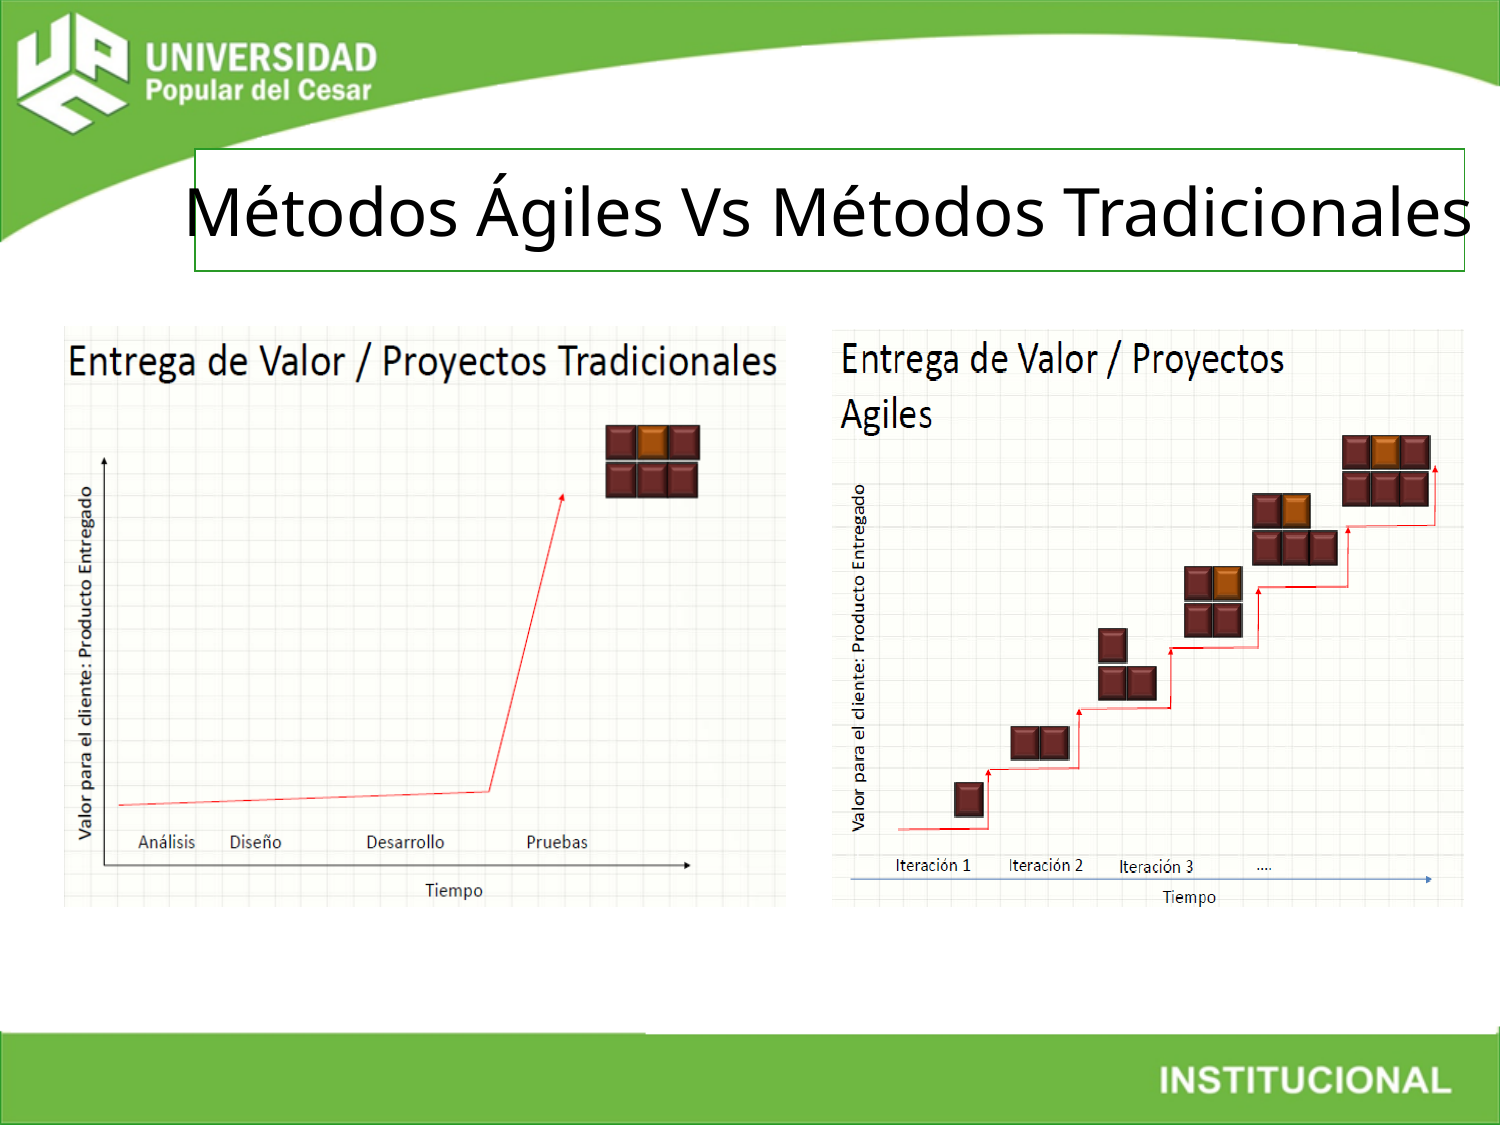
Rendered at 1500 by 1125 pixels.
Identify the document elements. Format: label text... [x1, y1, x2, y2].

text_box Métodos Ágiles Vs Métodos Tradicionales [194, 148, 1465, 271]
picture [0, 0, 1500, 1125]
